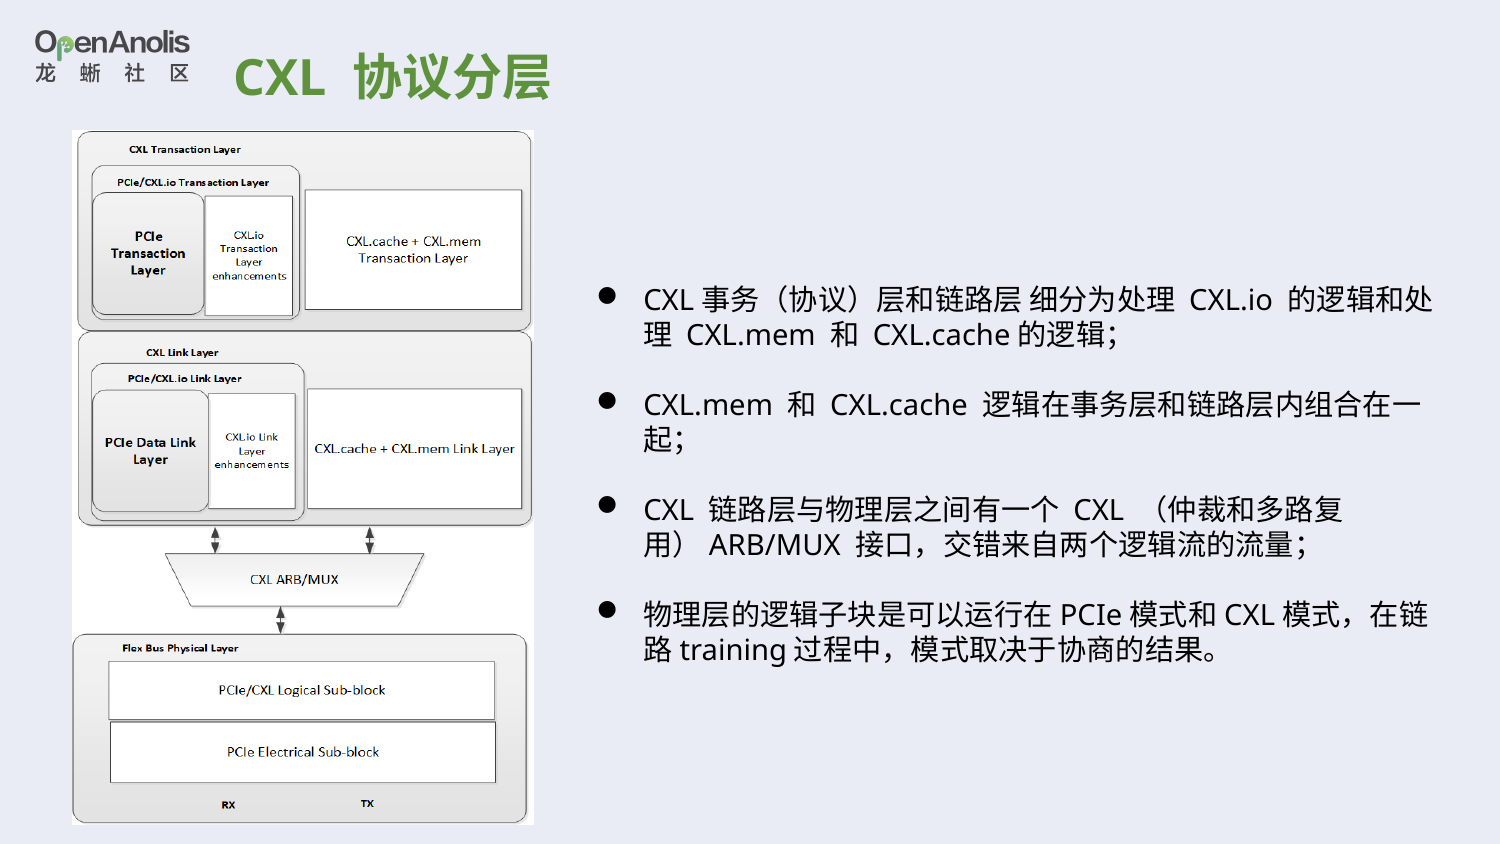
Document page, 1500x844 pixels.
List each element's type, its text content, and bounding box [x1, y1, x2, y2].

picture [71, 130, 534, 825]
picture [34, 0, 191, 113]
text_box CXL 协议分层 [219, 4, 840, 113]
text_box CXL事务（协议）层和链路层 细分为处理 CXL.io 的逻辑和处理 CXL.mem 和 CXL.cache的逻辑； CXL.mem 和 CXL.cache 逻辑在事务层和链路层内组合在一起； CXL 链路层与物理层之间有一个 CXL （仲裁和多路复用）ARB/MUX 接口，交错来自两个逻辑流的流量； 物理层的逻辑子块是可以运行在PCIe模式和CXL模式，在链路training过程中，模式取决于协商的结果。 [590, 275, 1455, 673]
